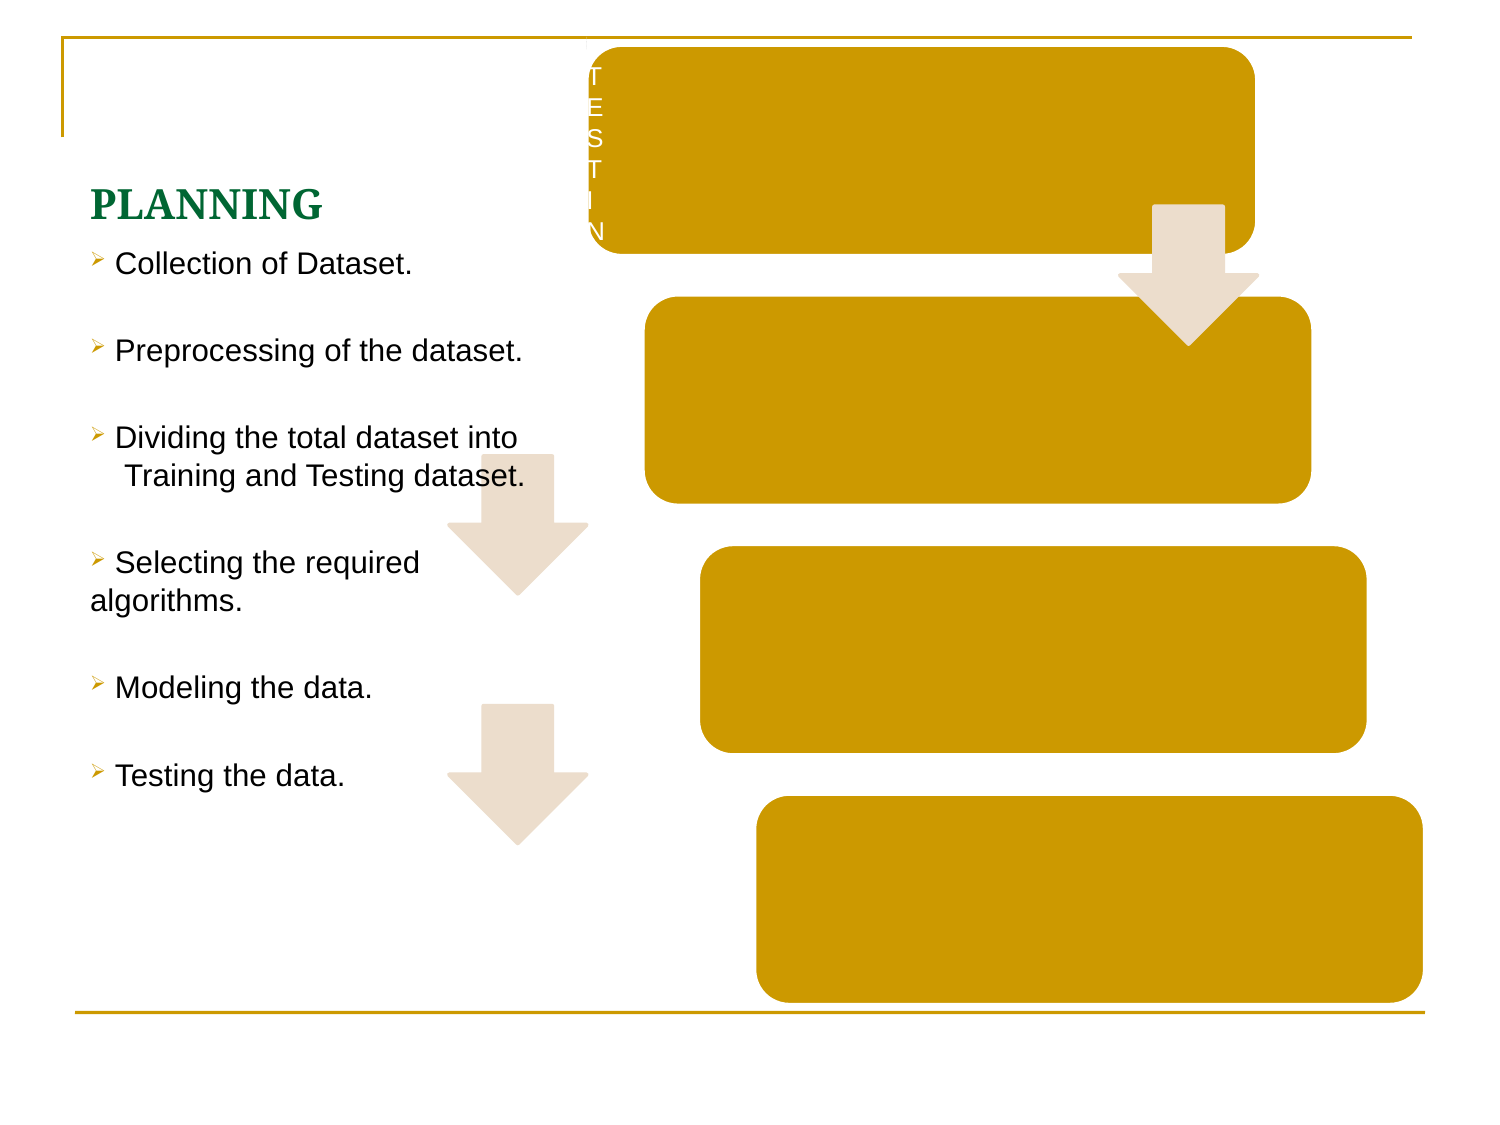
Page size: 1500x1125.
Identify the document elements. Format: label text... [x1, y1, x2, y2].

list Collection of Dataset. Preprocessing of the dataset. Dividing the total dataset into Training and Testing dataset. Selecting the required algorithms. Modeling the data. Testing the data. [74, 235, 569, 1006]
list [586, 44, 1426, 1006]
title PLANNING [74, 44, 569, 235]
